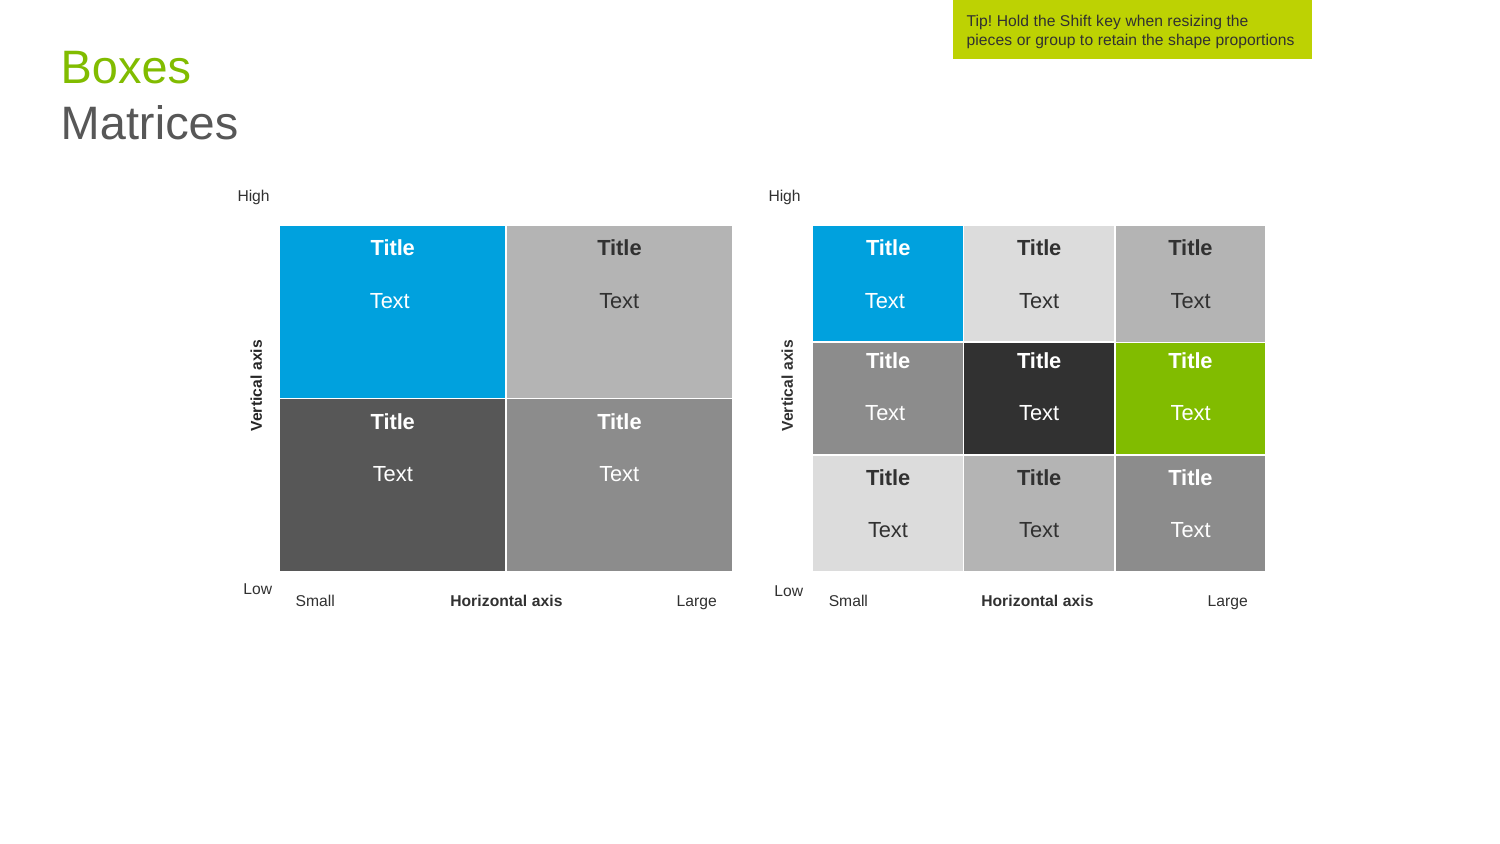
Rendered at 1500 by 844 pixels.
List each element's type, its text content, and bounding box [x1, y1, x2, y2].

text_box Horizontal axis [450, 590, 563, 610]
text_box Small [295, 590, 335, 610]
text_box Large [1207, 590, 1249, 610]
text_box Low [774, 581, 803, 601]
text_box Large [676, 590, 717, 610]
text_box Low [243, 579, 272, 599]
text_box Vertical axis [246, 339, 266, 432]
text_box High [237, 185, 270, 205]
title Boxes Matrices [60, 36, 1437, 95]
text_box Tip! Hold the Shift key when resizing the pieces or group to retain the shape proportions [951, 0, 1313, 61]
text_box High [768, 185, 801, 205]
text_box Small [828, 590, 868, 610]
text_box Vertical axis [777, 339, 797, 432]
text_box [812, 224, 1267, 573]
text_box Horizontal axis [981, 590, 1094, 610]
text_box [279, 224, 733, 573]
